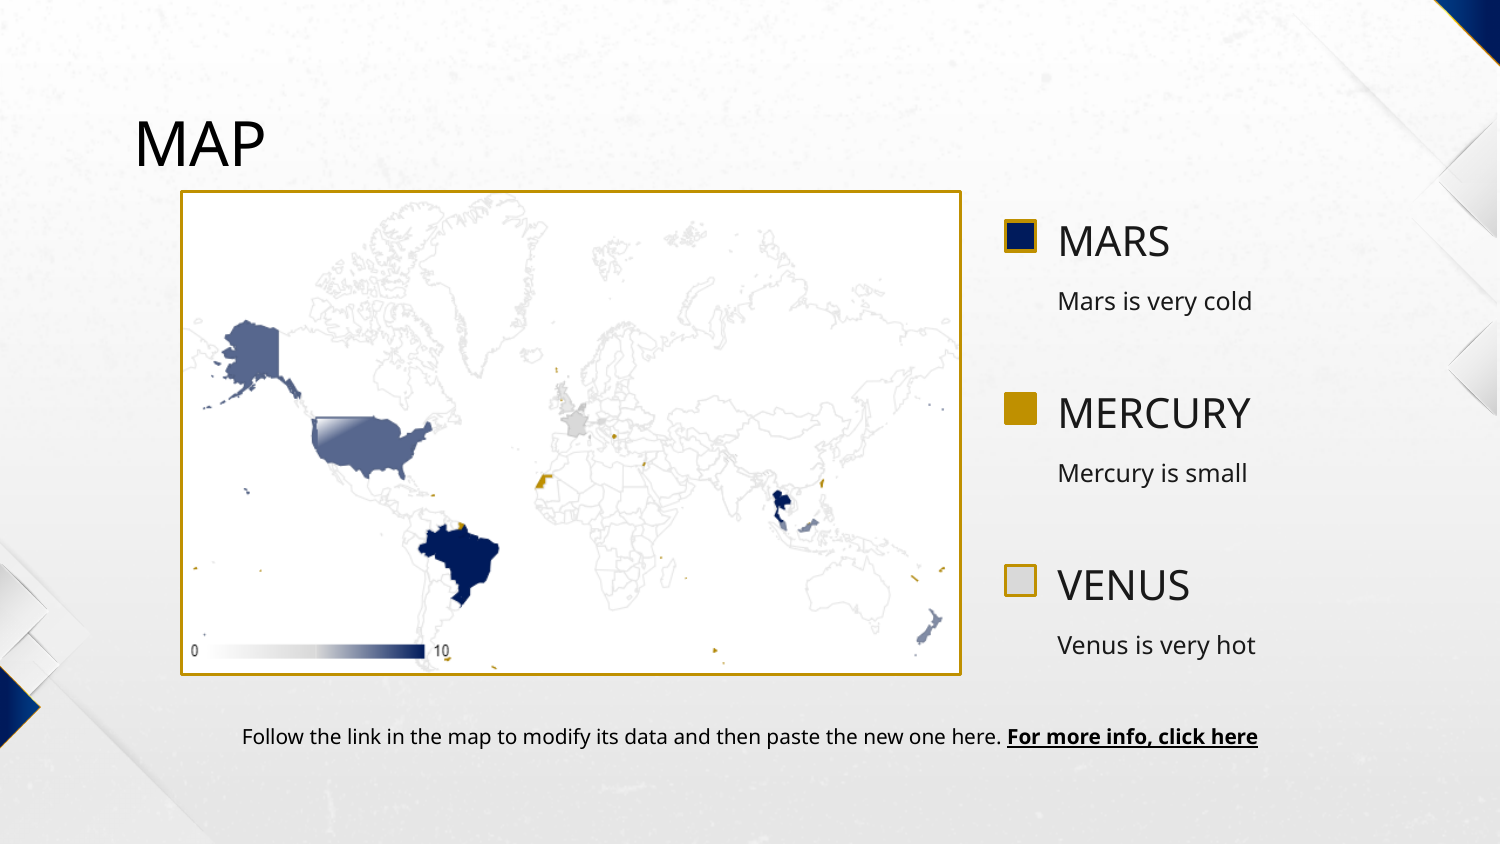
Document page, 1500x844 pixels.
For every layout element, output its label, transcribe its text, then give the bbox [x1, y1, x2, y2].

text_box Follow the link in the map to modify its data and then paste the new one here. For more info, click here [118, 720, 1382, 756]
text_box [1005, 393, 1036, 424]
text_box MERCURY [1042, 393, 1317, 442]
text_box MARS [1042, 221, 1317, 270]
text_box Mars is very cold [1042, 270, 1317, 330]
title MAP [118, 88, 1382, 183]
text_box [1005, 565, 1036, 596]
picture [0, 0, 1500, 844]
text_box Mercury is small [1042, 442, 1317, 502]
text_box [1005, 221, 1036, 252]
text_box Venus is very hot [1042, 614, 1317, 674]
text_box VENUS [1042, 565, 1317, 614]
